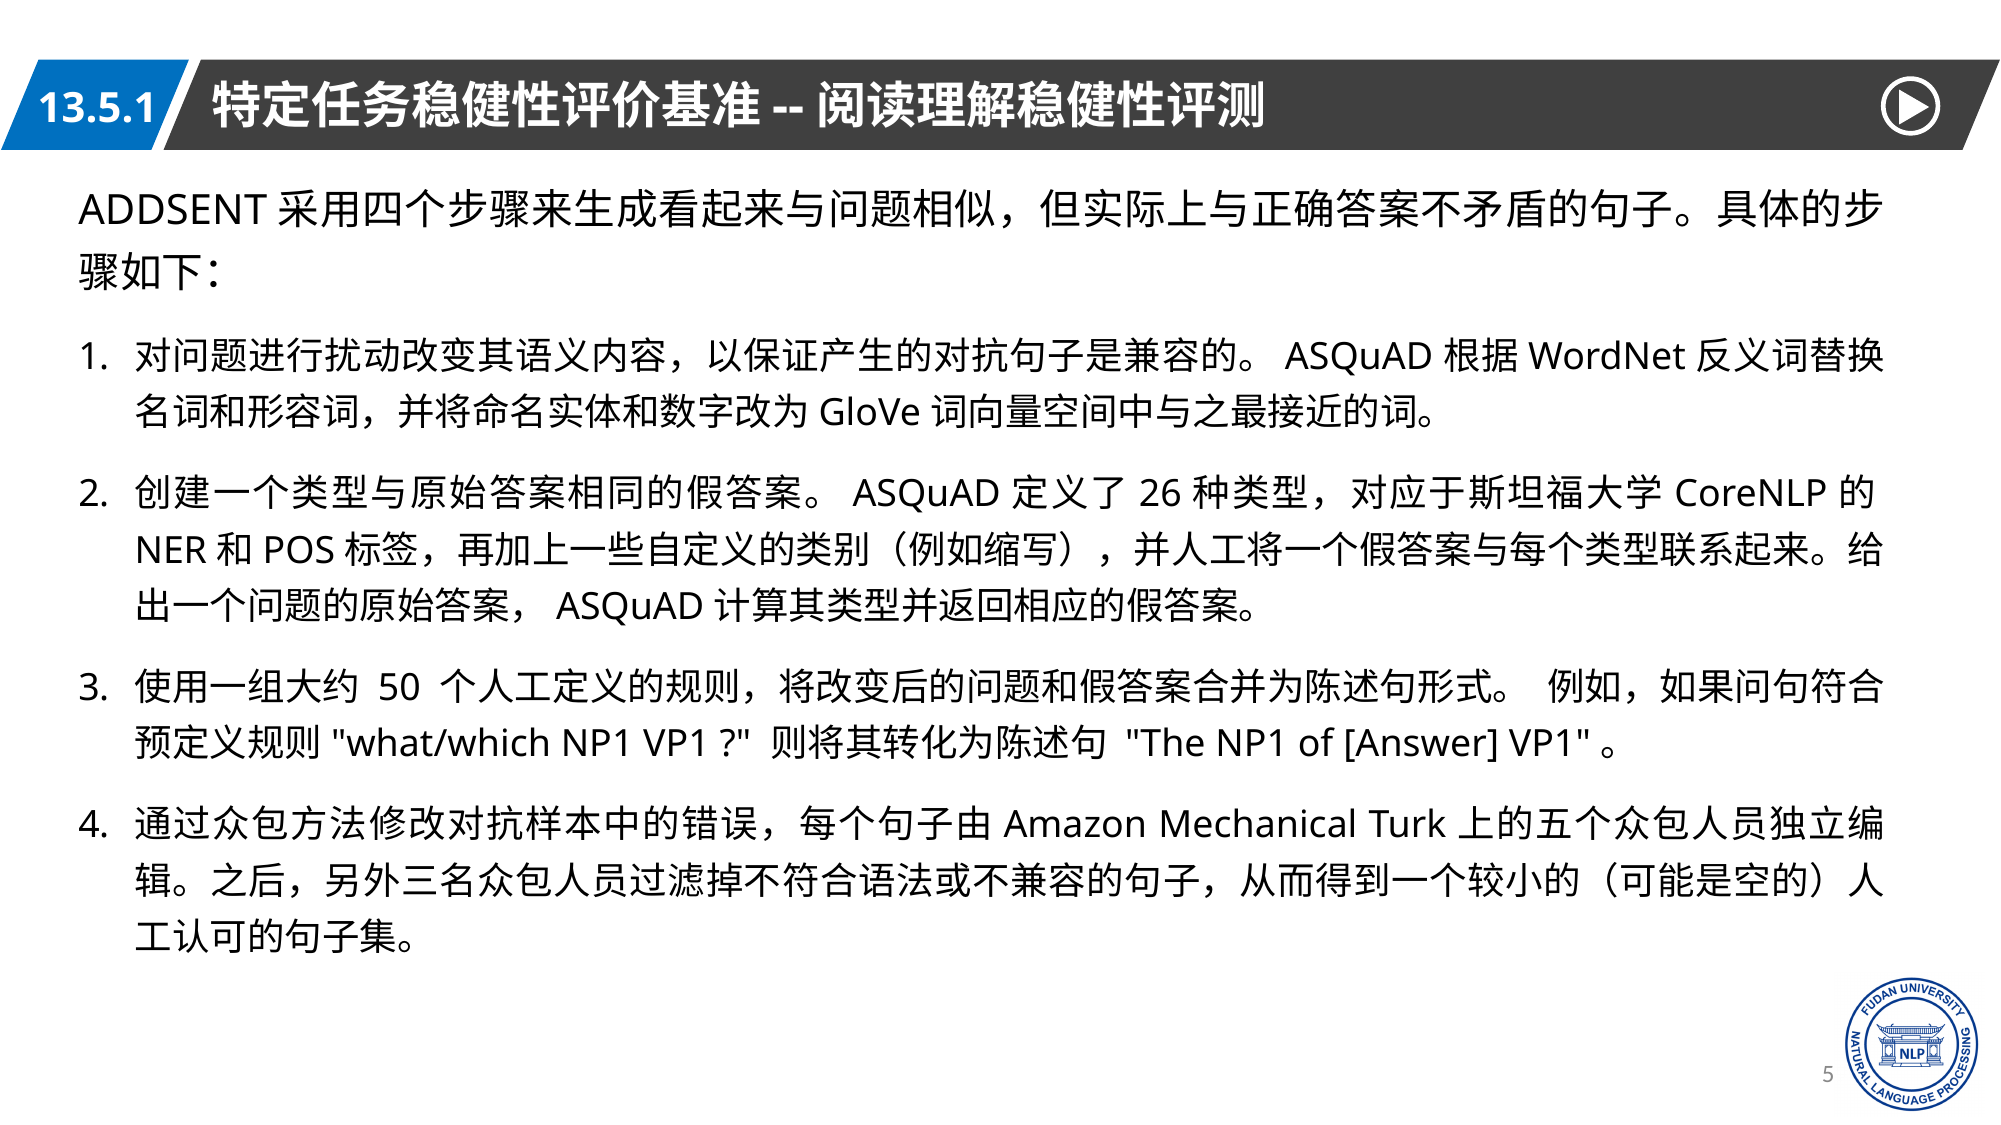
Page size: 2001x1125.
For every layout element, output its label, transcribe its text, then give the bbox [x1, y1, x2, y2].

slide_number 59 [1412, 1042, 1863, 1103]
text_box 特定任务稳健性评价基准--阅读理解稳健性评测 [196, 66, 1282, 142]
text_box [1, 111, 157, 150]
picture [1834, 972, 1985, 1117]
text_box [1883, 78, 1939, 134]
text_box ADDSENT采用四个步骤来生成看起来与问题相似，但实际上与正确答案不矛盾的句子。具体的步骤如下： 对问题进行扰动改变其语义内容，以保证产生的对抗句子是兼容的。ASQuAD根据WordNet反义词替换名词和形容词，并将命名实体和数字改为GloVe词向量空间中与之最接近的词。 创建一个类型与原始答案相同的假答案。ASQuAD定义了26种类型，对应于斯坦福大学CoreNLP的NER和POS标签，再加上一些自定义的类别（例如缩写），并人工将一个假答案与每个类型联系起来。给出一个问题的原始答案，ASQuAD计算其类型并返回相应的假答案。 使用一组大约 50 个人工定义的规则，将改变后的问题和假答案合并为陈述句形式。 例如，如果问句符合 预定义规则"what/which NP1 VP1 ?" 则将其转化为陈述句 "The NP1 of [Answer] VP1"。 通过众包方法修改对抗样本中的错误，每个句子由Amazon Mechanical Turk上的五个众包人员独立编辑。之后，另外三名众包人员过滤掉不符合语法或不兼容的句子，从而得到一个较小的（可能是空的）人工认可的句子集。 [63, 163, 1900, 966]
text_box [163, 59, 2000, 150]
text_box [32, 59, 189, 84]
text_box 13.5.1 [17, 73, 179, 138]
